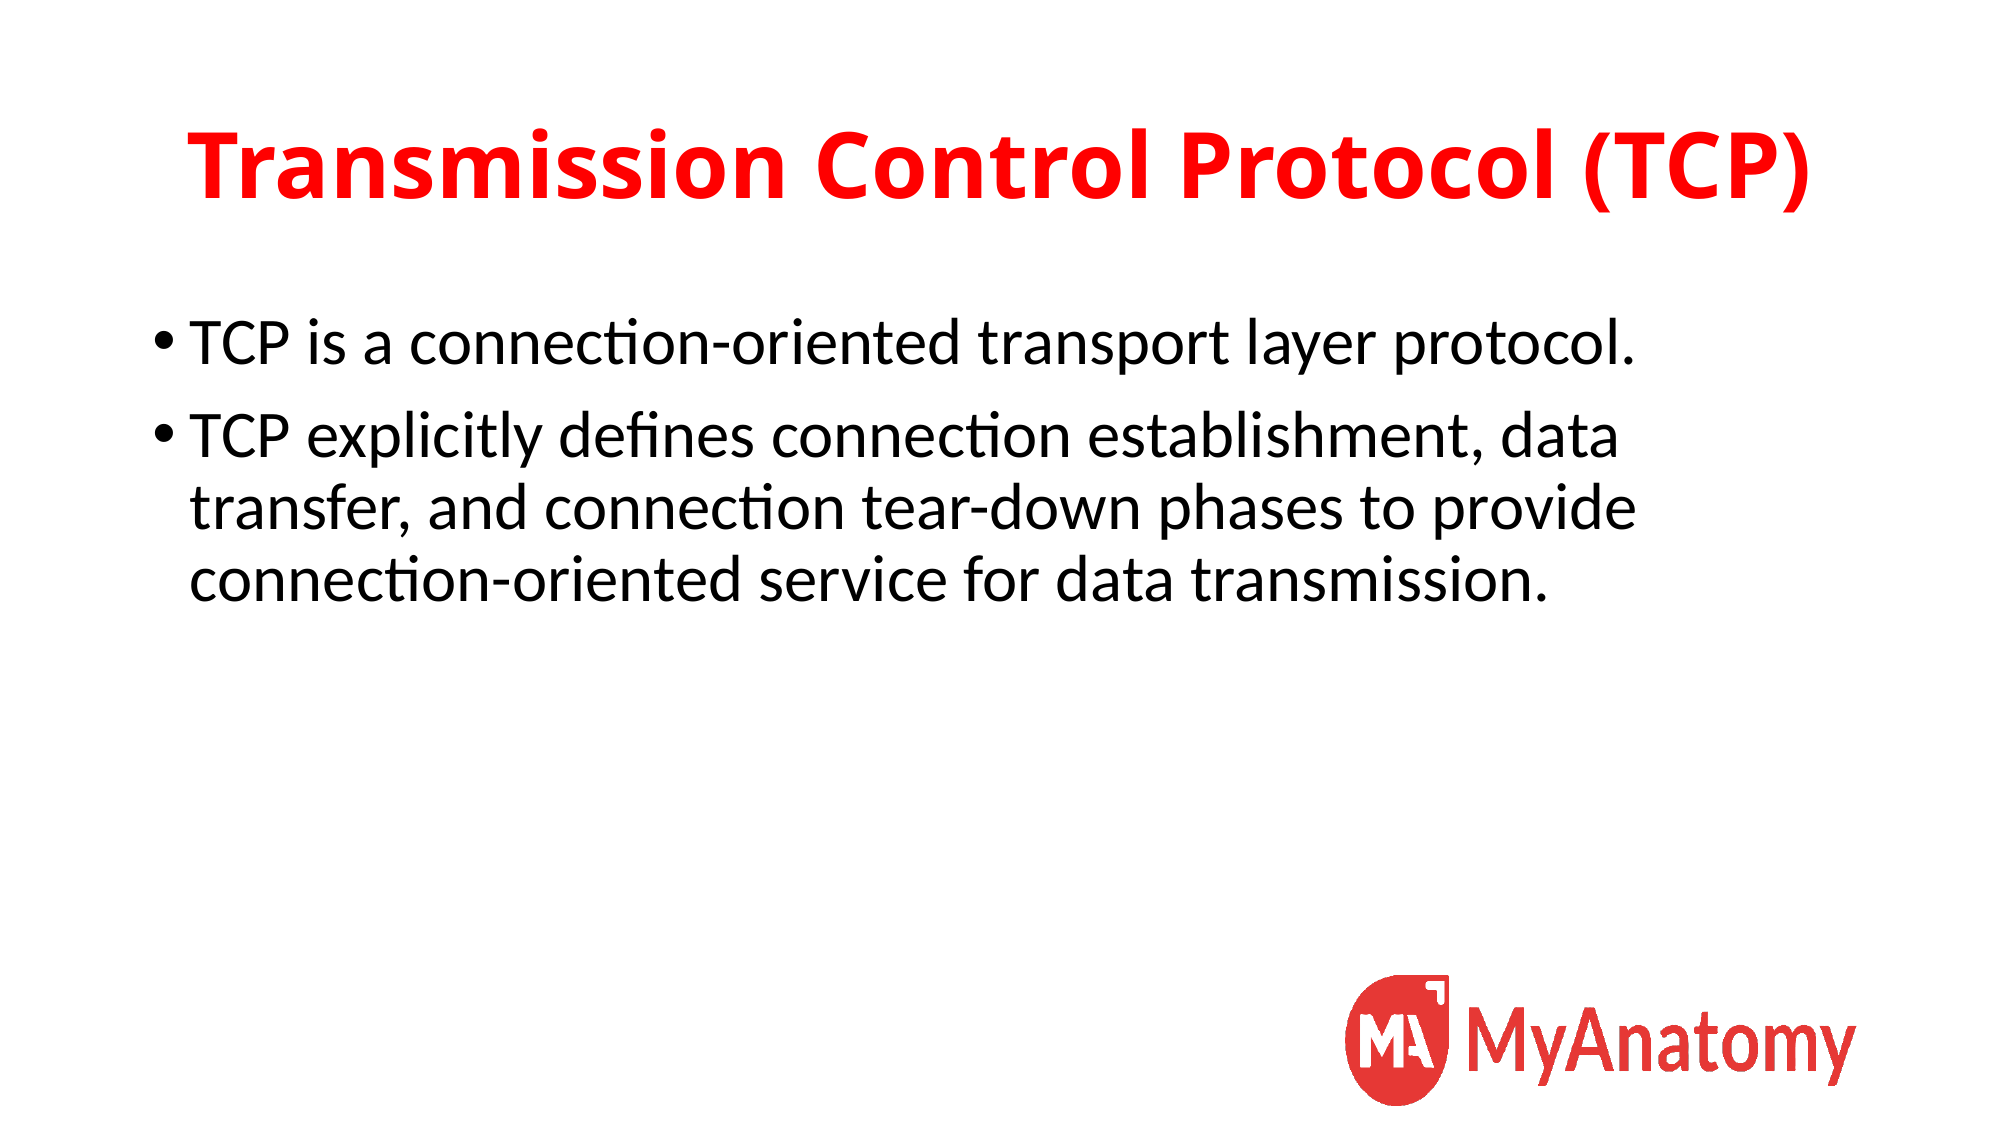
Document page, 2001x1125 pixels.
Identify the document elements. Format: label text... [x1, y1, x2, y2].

title Transmission Control Protocol (TCP) [137, 59, 1863, 278]
list TCP is a connection-oriented transport layer protocol. TCP explicitly defines connection establishment, data transfer, and connection tear-down phases to provide connection-oriented service for data transmission. [137, 299, 1863, 735]
picture [1337, 932, 1863, 1125]
